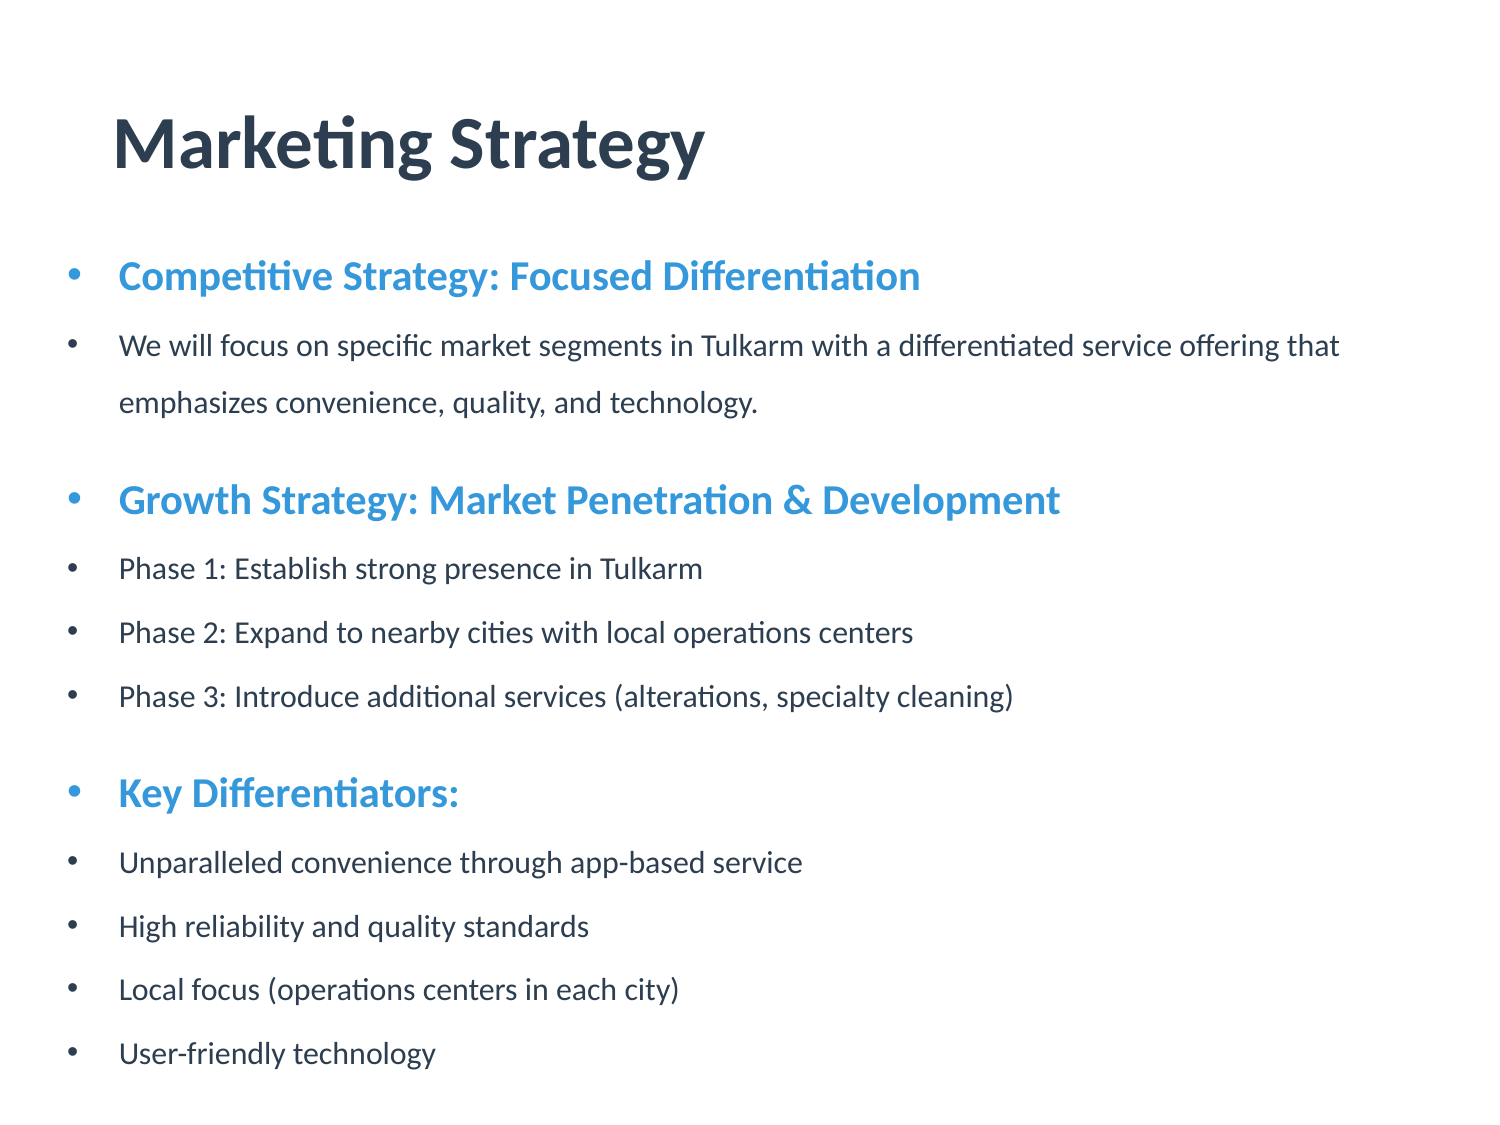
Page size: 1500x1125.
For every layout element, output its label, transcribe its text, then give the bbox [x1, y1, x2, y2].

list Competitive Strategy: Focused Differentiation We will focus on specific market segments in Tulkarm with a differentiated service offering that emphasizes convenience, quality, and technology. Growth Strategy: Market Penetration & Development Phase 1: Establish strong presence in Tulkarm Phase 2: Expand to nearby cities with local operations centers Phase 3: Introduce additional services (alterations, specialty cleaning) Key Differentiators: Unparalleled convenience through app-based service High reliability and quality standards Local focus (operations centers in each city) User-friendly technology [52, 138, 1403, 1080]
title Marketing Strategy [97, 45, 1448, 233]
